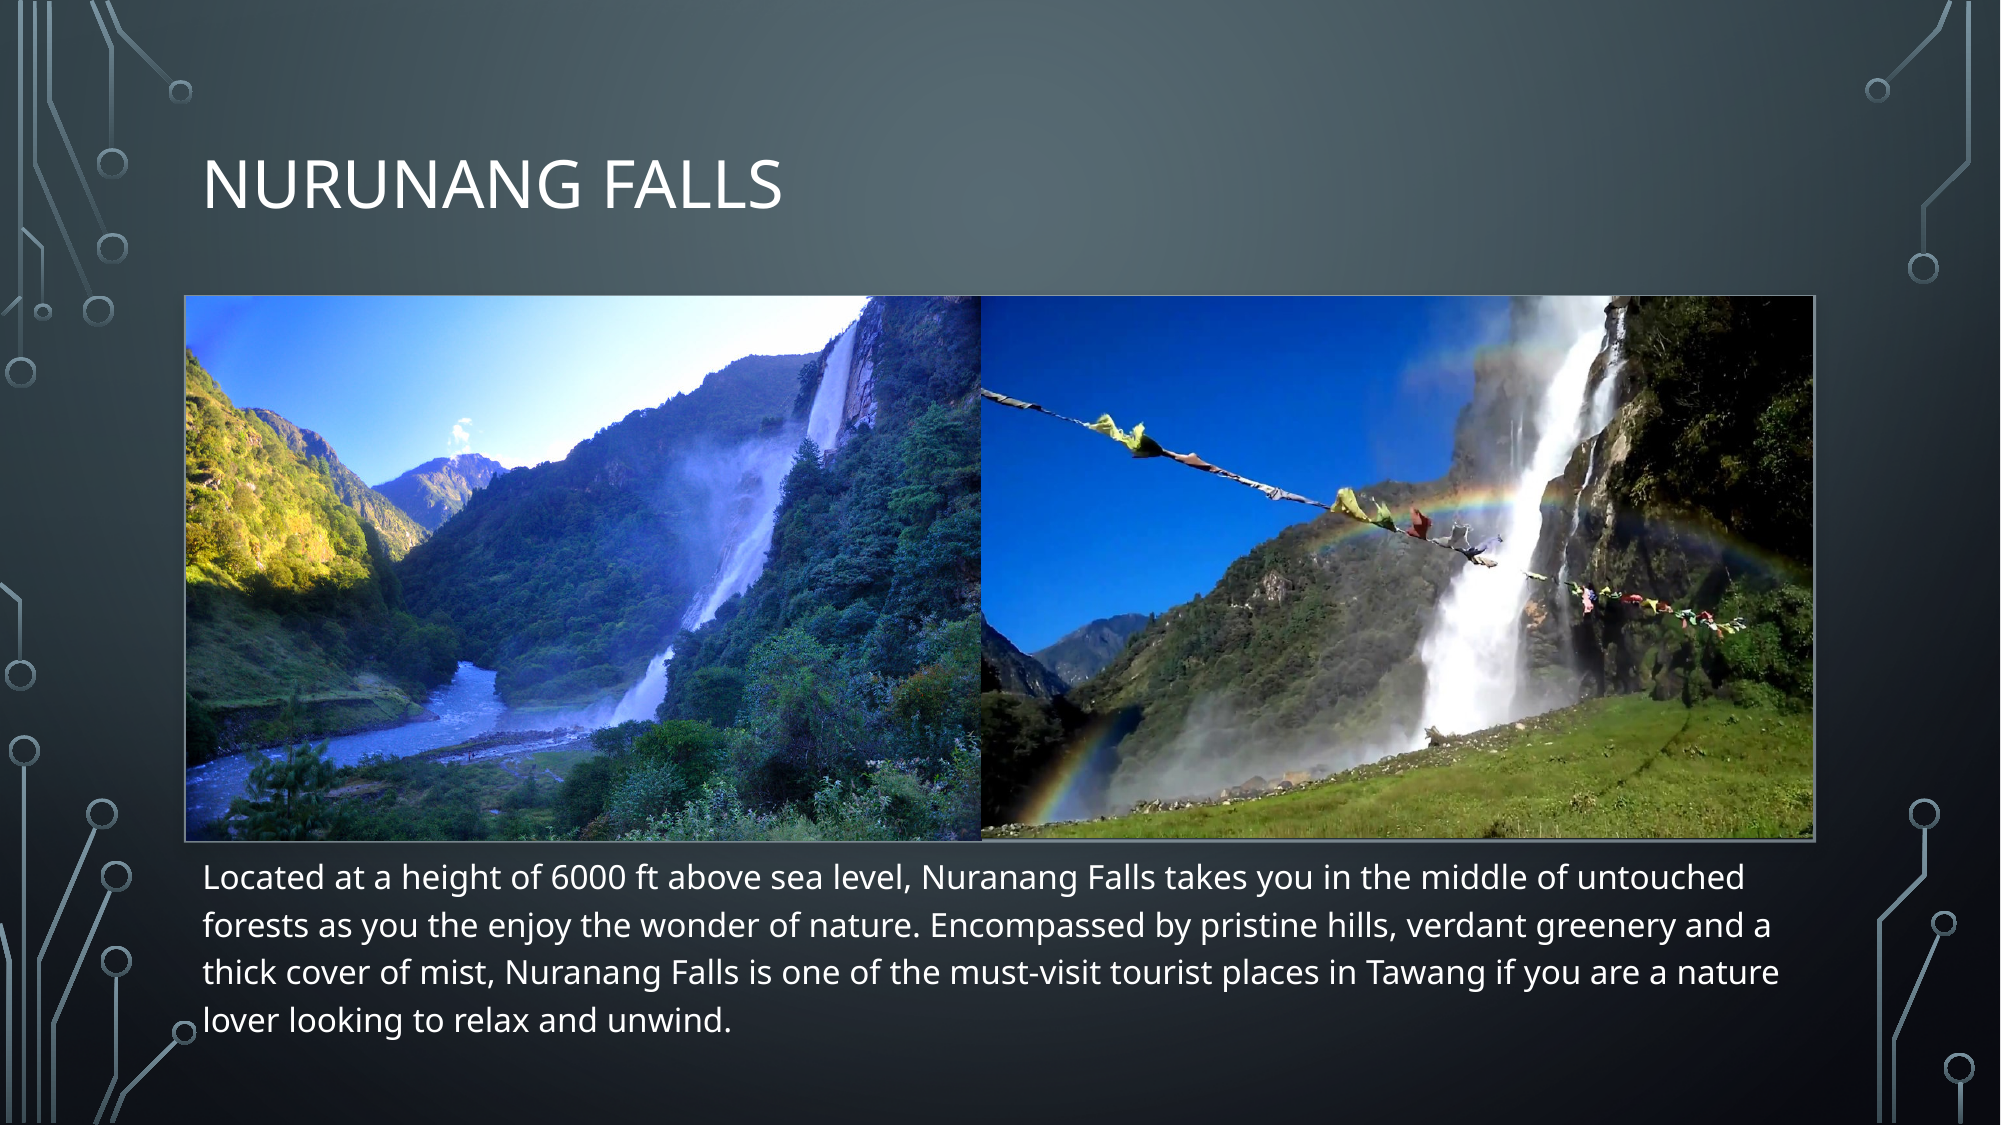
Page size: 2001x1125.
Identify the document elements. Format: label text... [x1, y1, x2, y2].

title Nurunang falls [186, 96, 1813, 231]
list Located at a height of 6000 ft above sea level, Nuranang Falls takes you in the middle of untouched forests as you the enjoy the wonder of nature. Encompassed by pristine hills, verdant greenery and a thick cover of mist, Nuranang Falls is one of the must-visit tourist places in Tawang if you are a nature lover looking to relax and unwind. [187, 840, 1813, 1059]
picture [186, 296, 1814, 841]
